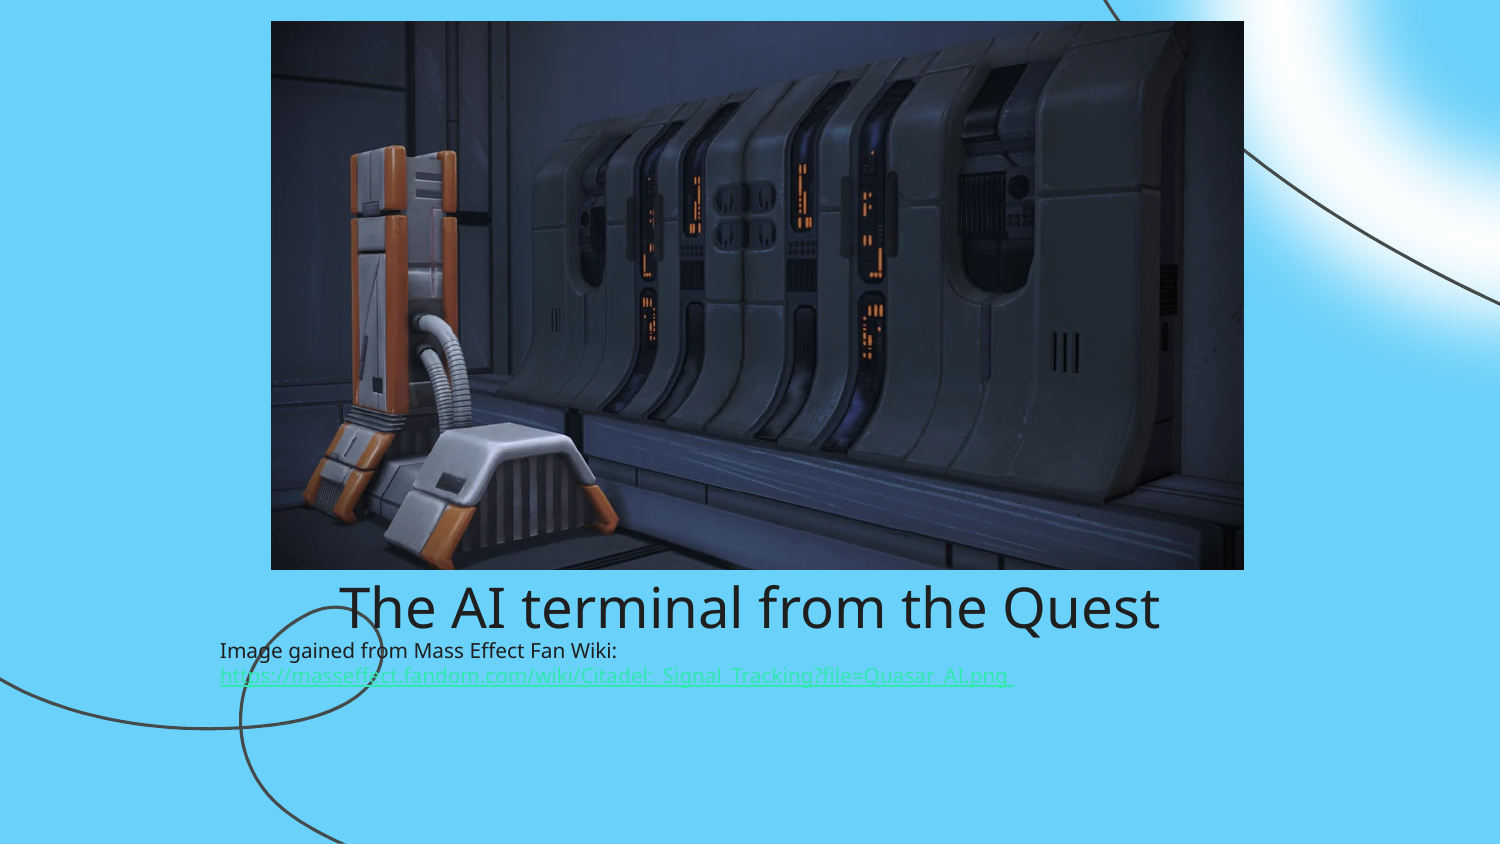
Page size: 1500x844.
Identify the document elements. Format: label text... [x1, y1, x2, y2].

picture [271, 0, 1500, 570]
title The AI terminal from the Quest Image gained from Mass Effect Fan Wiki: https://masseffect.fandom.com/wiki/Citadel:_Signal_Tracking?file=Quasar_AI.png [204, 597, 1296, 672]
